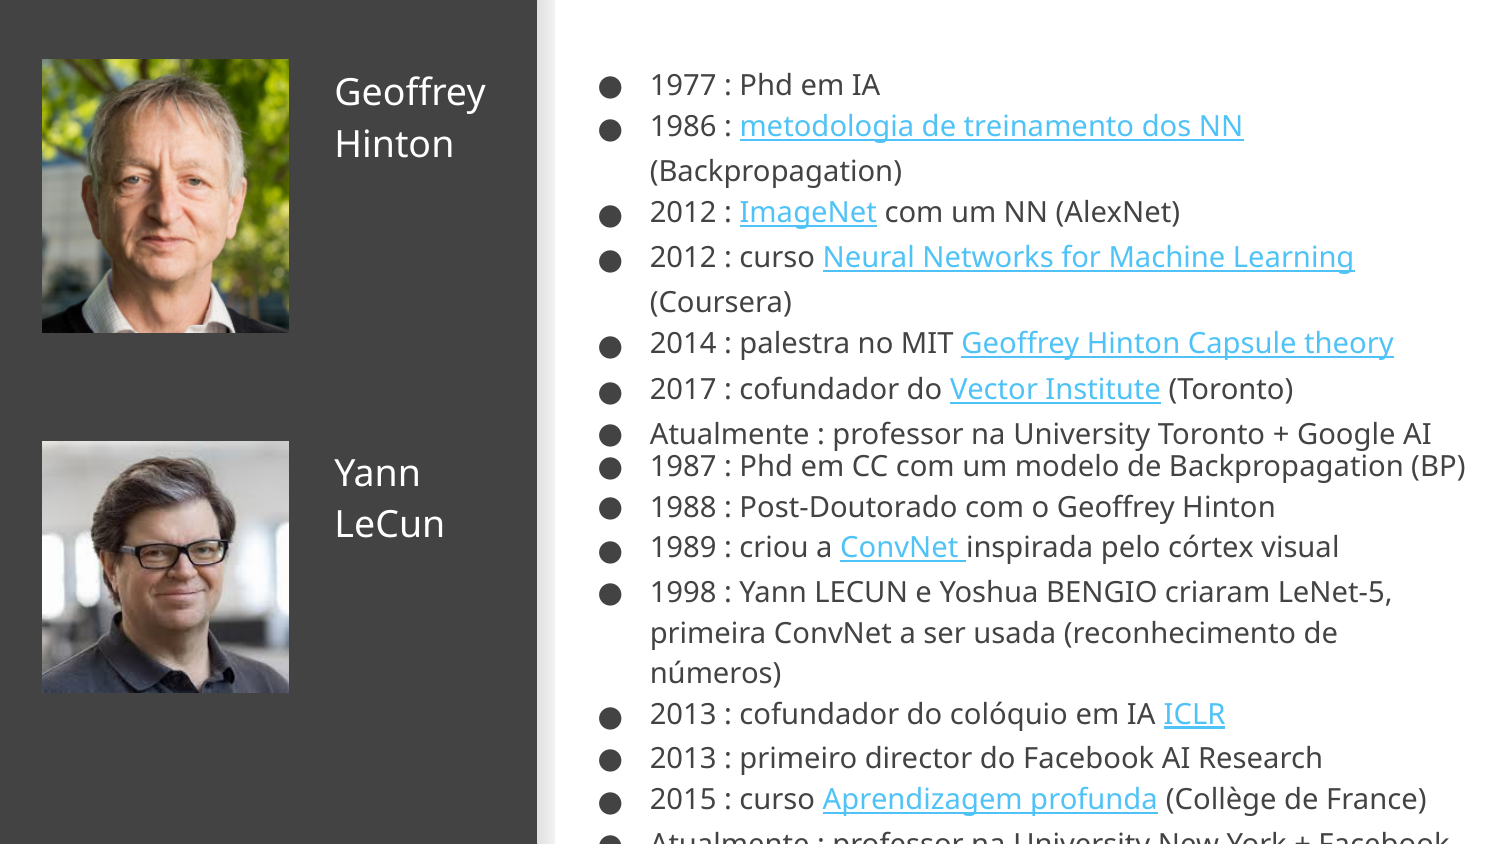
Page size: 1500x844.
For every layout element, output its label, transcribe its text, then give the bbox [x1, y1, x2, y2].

list Geoffrey Hinton [319, 46, 502, 253]
list 1977 : Phd em IA 1986 : metodologia de treinamento dos NN (Backpropagation) 2012 : ImageNet com um NN (AlexNet) 2012 : curso Neural Networks for Machine Learning (Coursera) 2014 : palestra no MIT Geoffrey Hinton Capsule theory 2017 : cofundador do Vector Institute (Toronto) Atualmente : professor na University Toronto + Google AI [559, 46, 1483, 413]
list 1987 : Phd em CC com um modelo de Backpropagation (BP) 1988 : Post-Doutorado com o Geoffrey Hinton 1989 : criou a ConvNet inspirada pelo córtex visual 1998 : Yann LECUN e Yoshua BENGIO criaram LeNet-5, primeira ConvNet a ser usada (reconhecimento de números) 2013 : cofundador do colóquio em IA ICLR 2013 : primeiro director do Facebook AI Research 2015 : curso Aprendizagem profunda (Collège de France) Atualmente : professor na University New York + Facebook AI [559, 427, 1483, 808]
picture [42, 59, 289, 333]
picture [42, 440, 289, 693]
list Yann LeCun [319, 426, 470, 634]
